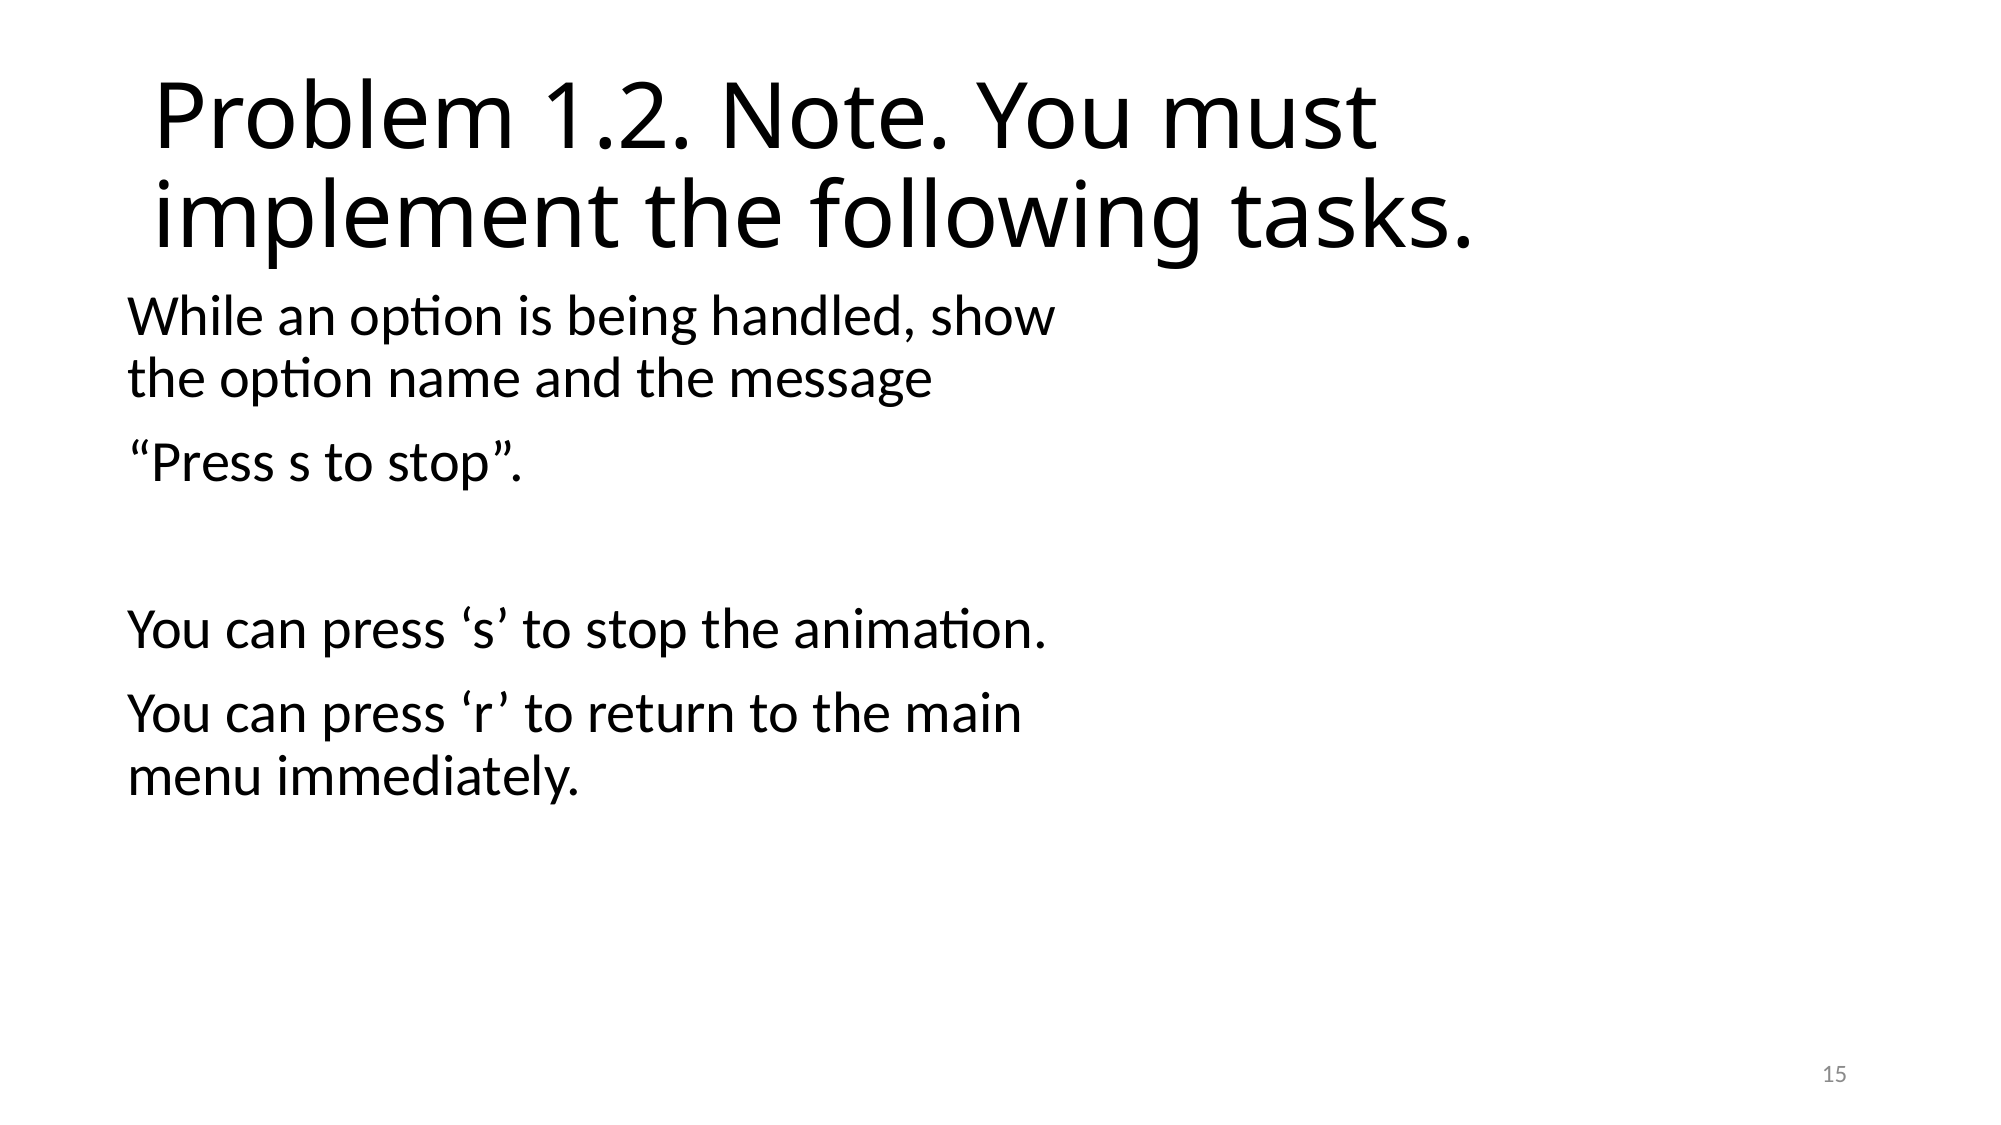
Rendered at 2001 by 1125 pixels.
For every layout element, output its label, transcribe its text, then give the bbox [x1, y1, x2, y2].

title Problem 1.2. Note. You must implement the following tasks. [137, 59, 1863, 278]
slide_number 15 [1412, 1042, 1863, 1103]
list While an option is being handled, show the option name and the message “Press s to stop”. You can press ‘s’ to stop the animation. You can press ‘r’ to return to the main menu immediately. [112, 277, 1139, 1062]
